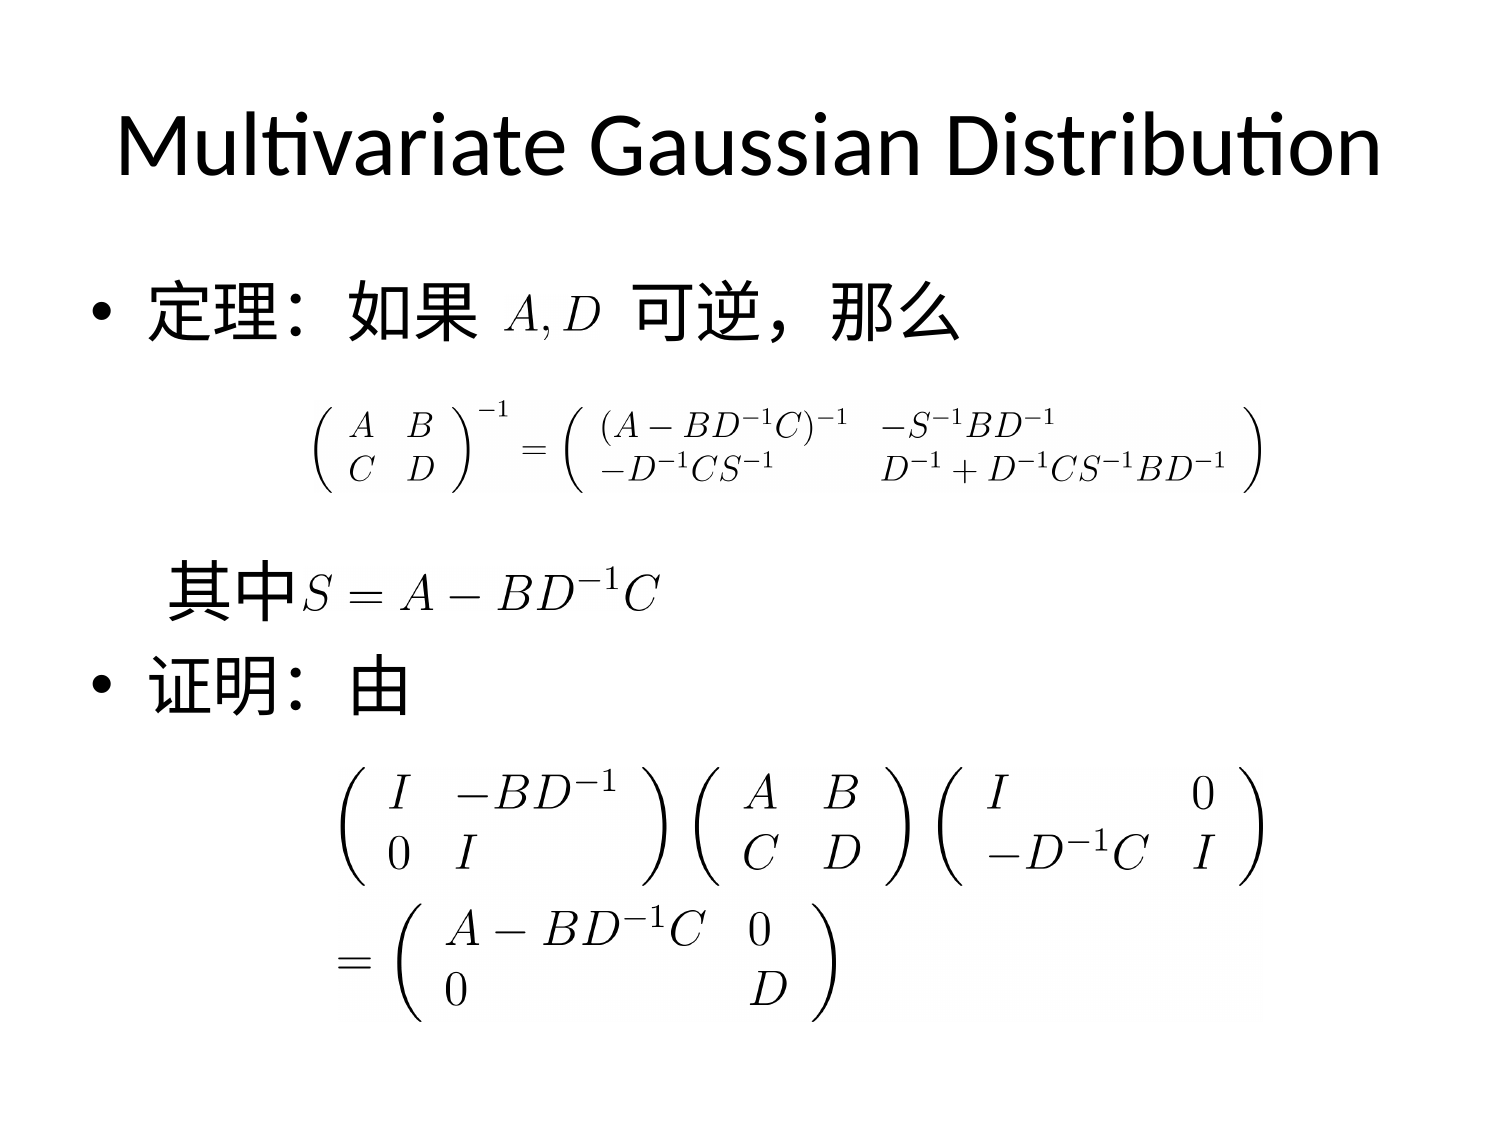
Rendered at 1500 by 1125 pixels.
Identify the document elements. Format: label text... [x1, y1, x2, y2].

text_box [336, 762, 1265, 1027]
list 定理：如果 可逆，那么 其中 证明：由 [75, 262, 1425, 1005]
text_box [300, 562, 662, 623]
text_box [312, 396, 1263, 495]
title Multivariate Gaussian Distribution [75, 45, 1425, 233]
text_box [501, 290, 602, 344]
